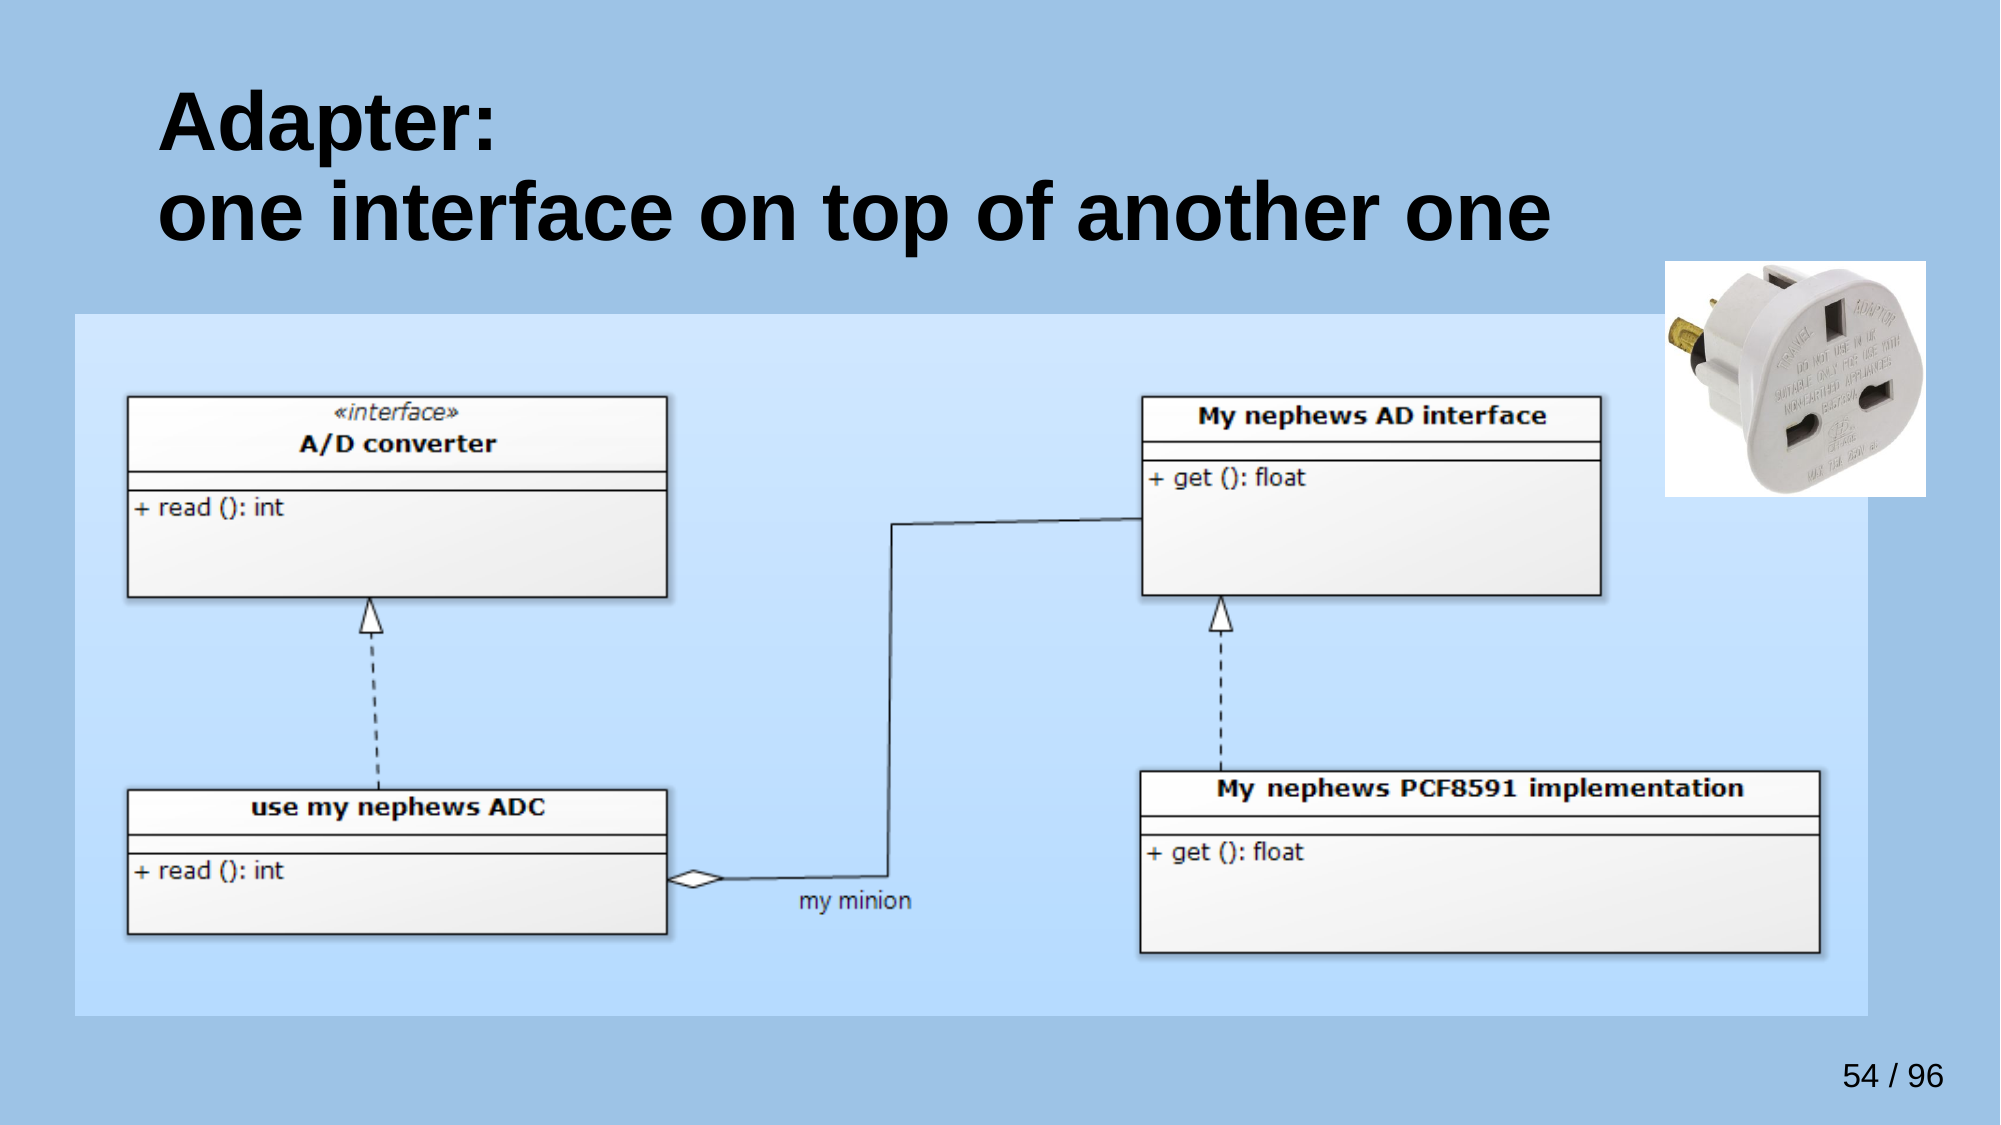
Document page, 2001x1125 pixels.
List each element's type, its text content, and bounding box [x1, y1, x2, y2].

picture [75, 261, 1926, 1016]
title Adapter: one interface on top of another one [142, 60, 1868, 278]
